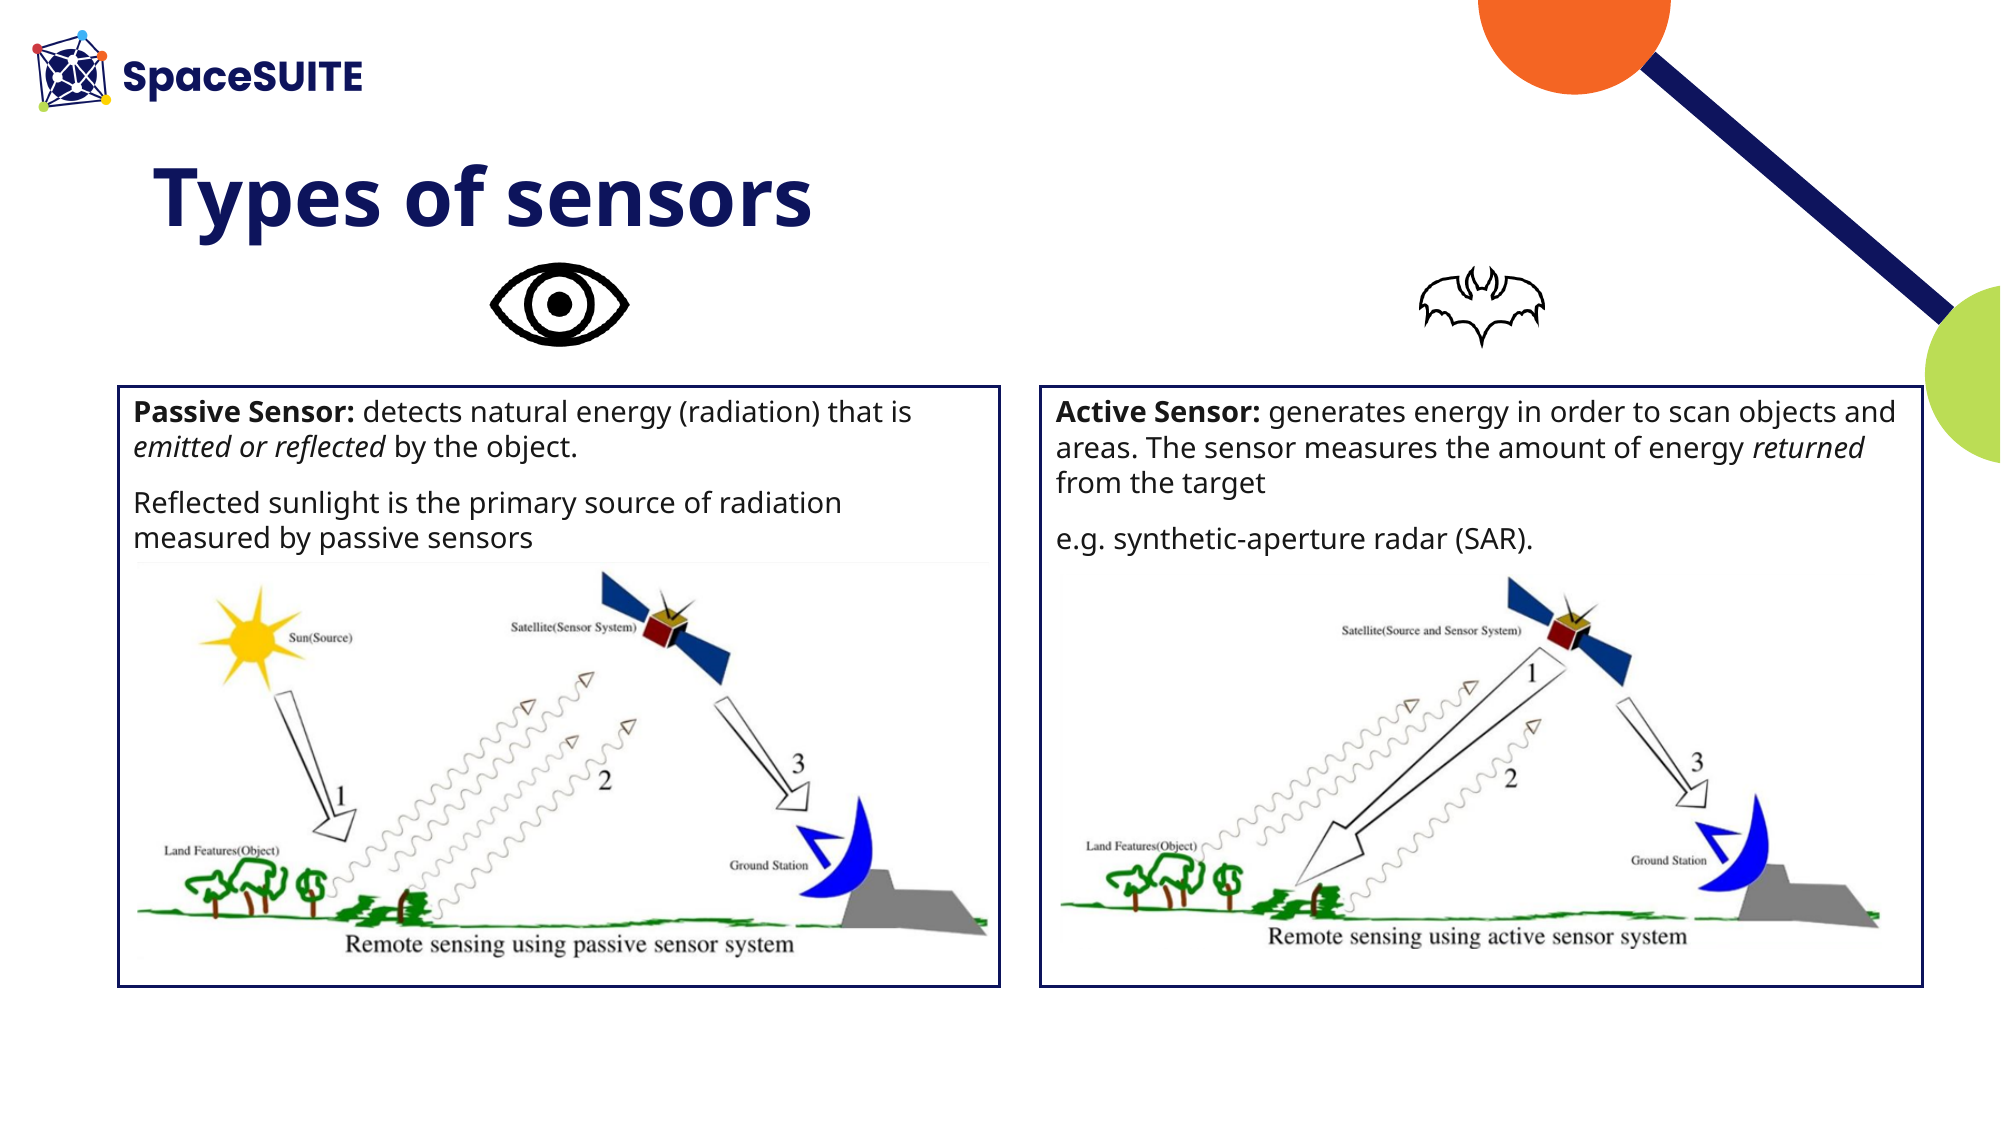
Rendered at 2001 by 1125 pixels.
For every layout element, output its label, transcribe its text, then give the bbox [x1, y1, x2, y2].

picture [1395, 212, 1569, 364]
picture [136, 561, 990, 961]
list Passive Sensor: detects natural energy (radiation) that is emitted or reflected by the object. Reflected sunlight is the primary source of radiation measured by passive sensors [117, 385, 1001, 988]
picture [32, 30, 362, 112]
picture [1060, 573, 1883, 949]
title Types of sensors [137, 138, 1672, 251]
text_box Active Sensor: generates energy in order to scan objects and areas. The sensor measures the amount of energy returned from the target e.g. synthetic-aperture radar (SAR). [1039, 385, 1924, 988]
picture [472, 256, 646, 364]
